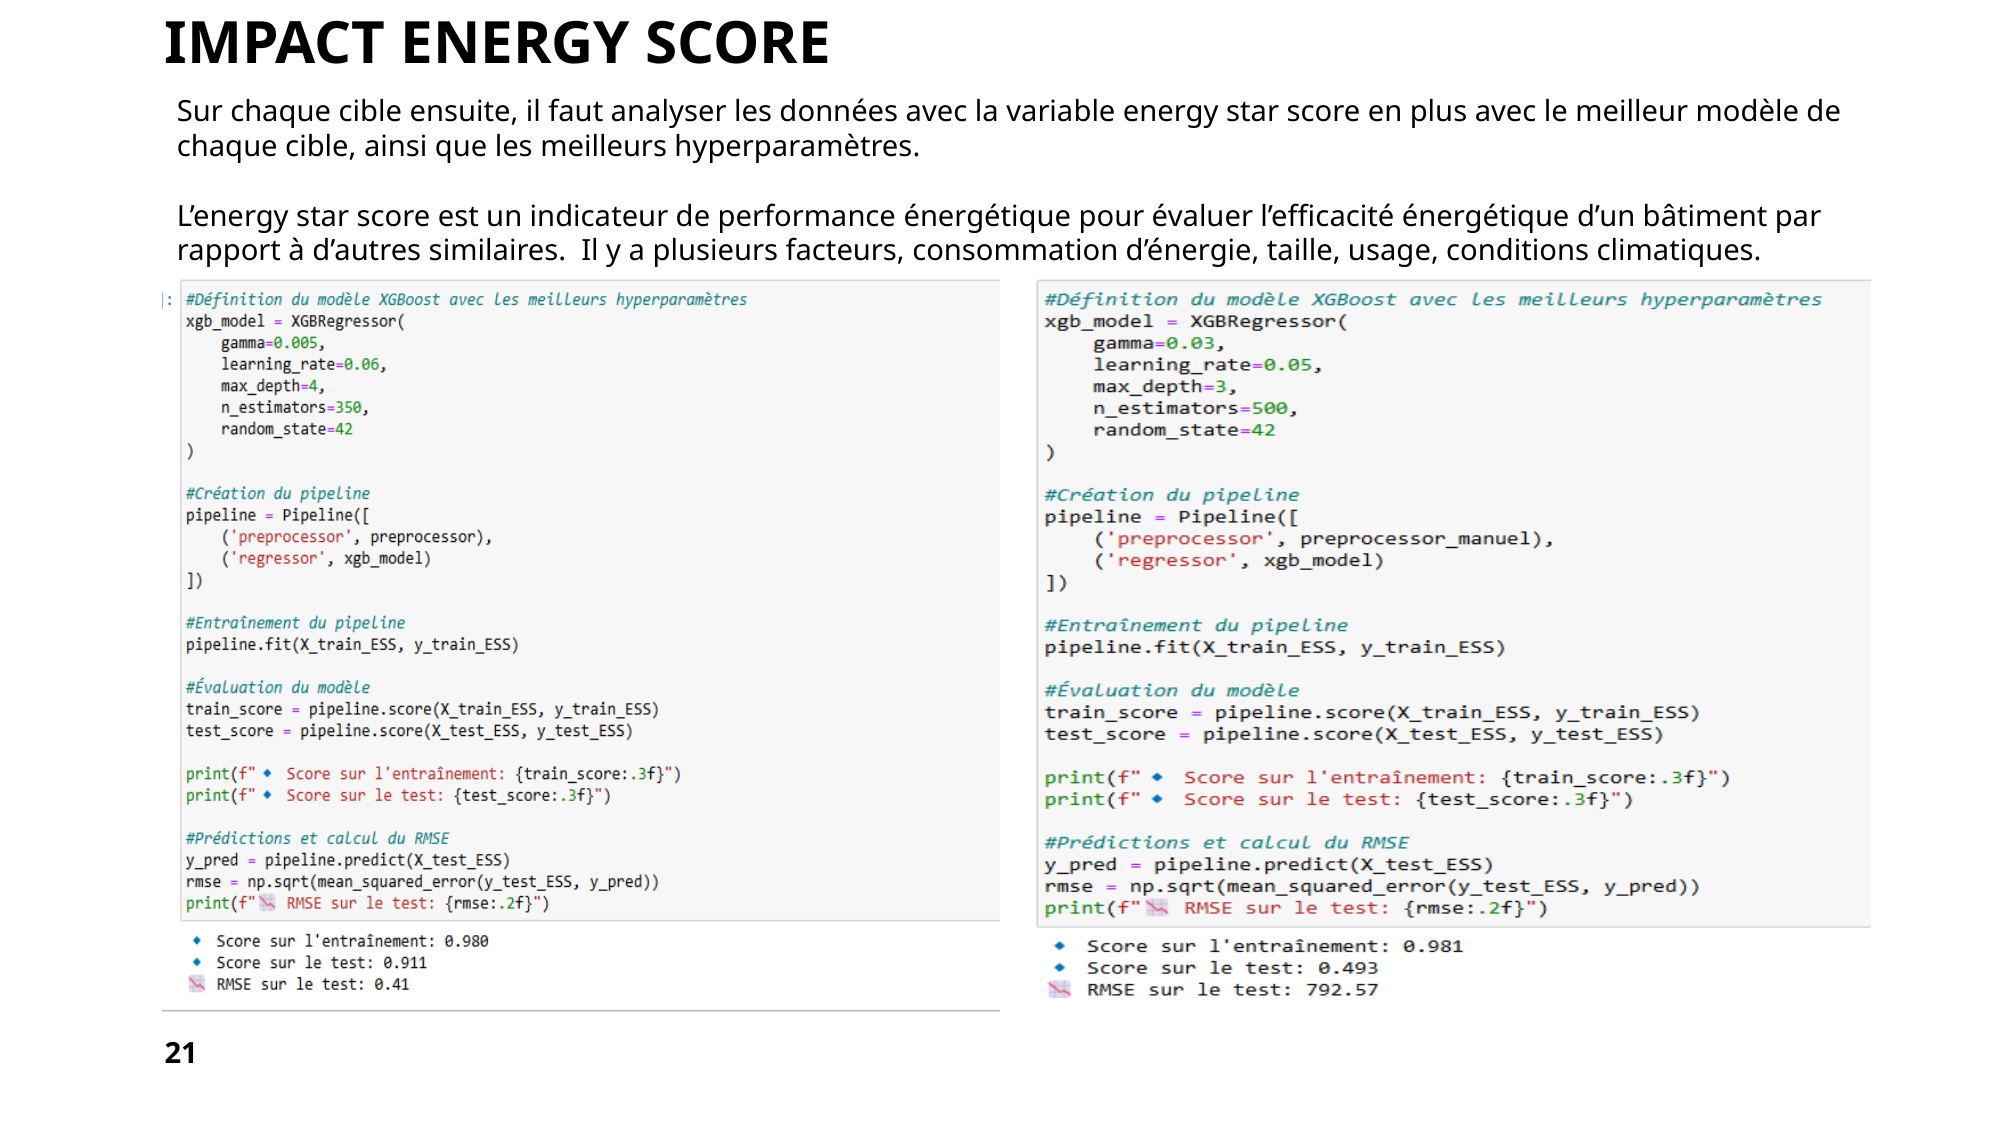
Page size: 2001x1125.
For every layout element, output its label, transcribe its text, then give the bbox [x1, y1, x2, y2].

picture [1032, 276, 1871, 1025]
text_box Sur chaque cible ensuite, il faut analyser les données avec la variable energy star score en plus avec le meilleur modèle de chaque cible, ainsi que les meilleurs hyperparamètres. L’energy star score est un indicateur de performance énergétique pour évaluer l’efficacité énergétique d’un bâtiment par rapport à d’autres similaires. Il y a plusieurs facteurs, consommation d’énergie, taille, usage, conditions climatiques. [162, 84, 1883, 275]
title Impact Energy Score [149, 0, 1857, 84]
picture [162, 276, 1000, 1014]
slide_number 21 [149, 1024, 588, 1085]
